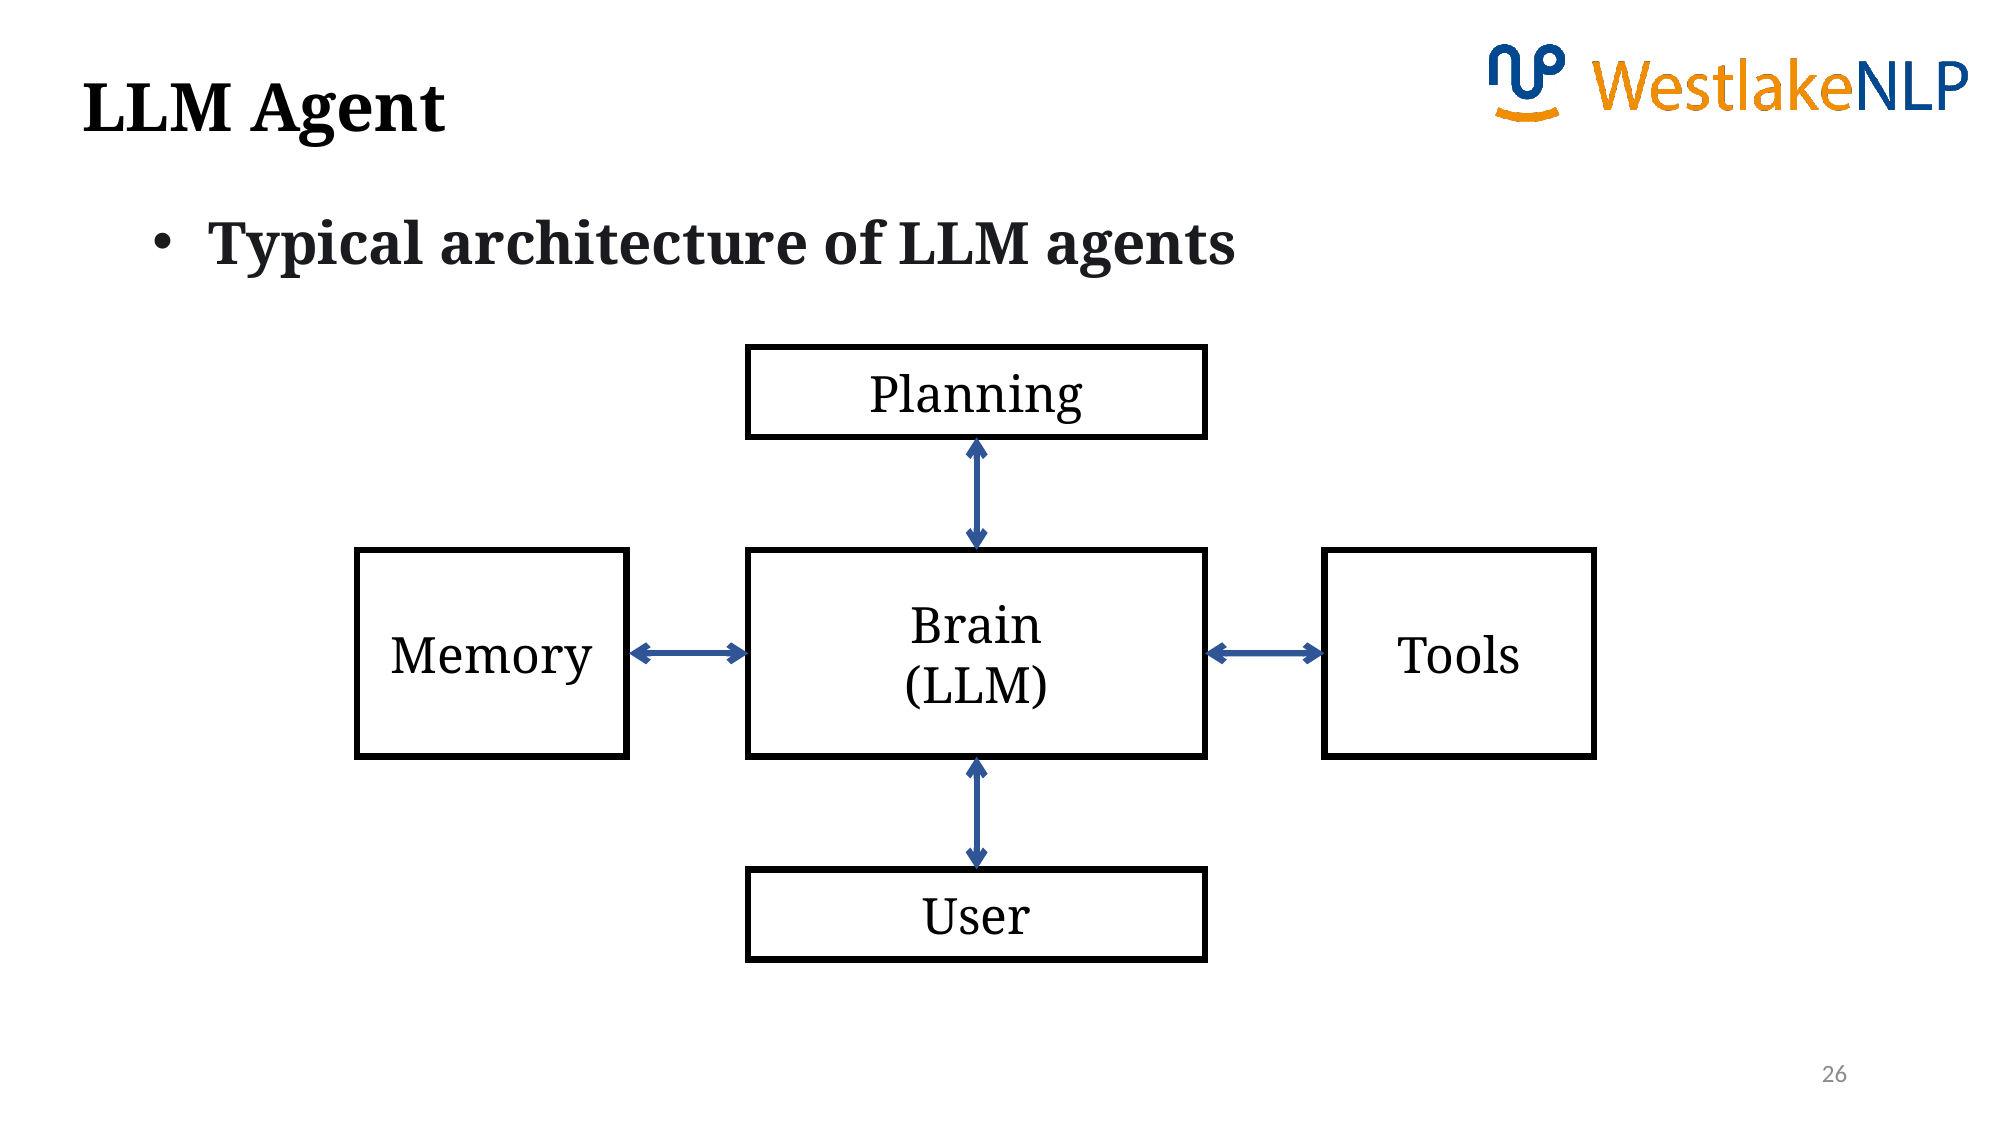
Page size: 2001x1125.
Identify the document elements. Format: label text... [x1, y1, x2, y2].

text_box Memory [356, 549, 628, 758]
text_box Typical architecture of LLM agents [137, 163, 1933, 284]
slide_number 26 [1412, 1042, 1863, 1103]
text_box Planning [747, 346, 1206, 438]
text_box Tools [1323, 549, 1595, 758]
text_box LLM Agent [67, 56, 462, 152]
text_box Brain (LLM) [747, 549, 1206, 758]
picture [1459, 0, 2000, 170]
text_box User [747, 868, 1206, 961]
